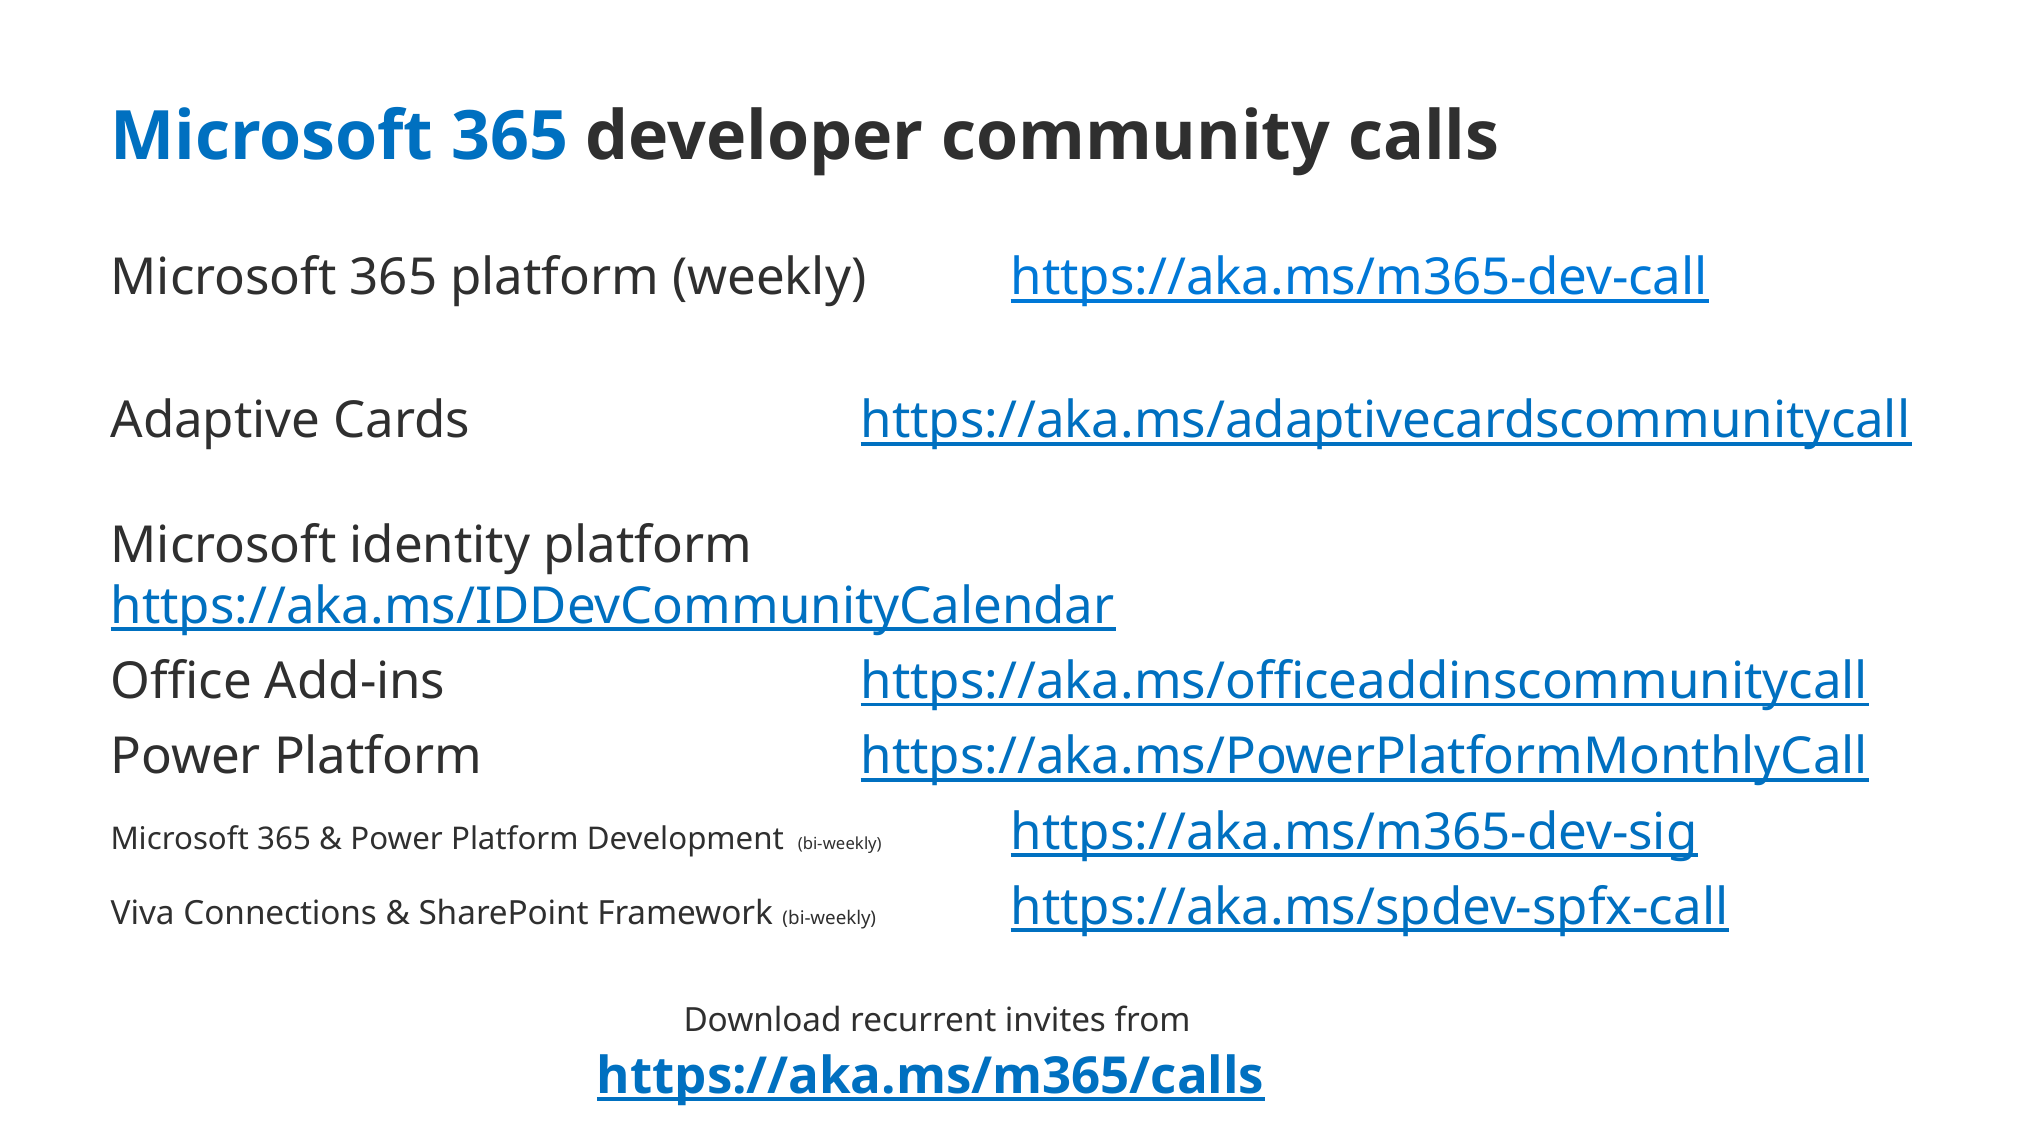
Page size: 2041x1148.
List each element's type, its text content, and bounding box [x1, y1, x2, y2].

text_box Microsoft 365 developer community calls [80, 76, 1582, 220]
text_box https://aka.ms/m365/calls [79, 1018, 1795, 1131]
text_box Download recurrent invites from [587, 990, 1288, 1046]
text_box Microsoft 365 platform (weekly) https://aka.ms/m365-dev-call Adaptive Cards https://aka.ms/adaptivecardscommunitycall Microsoft identity platform https://aka.ms/IDDevCommunityCalendar Office Add-ins https://aka.ms/officeaddinscommunitycall Power Platform https://aka.ms/PowerPlatformMonthlyCall Microsoft 365 & Power Platform Development (bi-weekly) https://aka.ms/m365-dev-sig Viva Connections & SharePoint Framework (bi-weekly) https://aka.ms/spdev-spfx-call [79, 220, 2026, 962]
